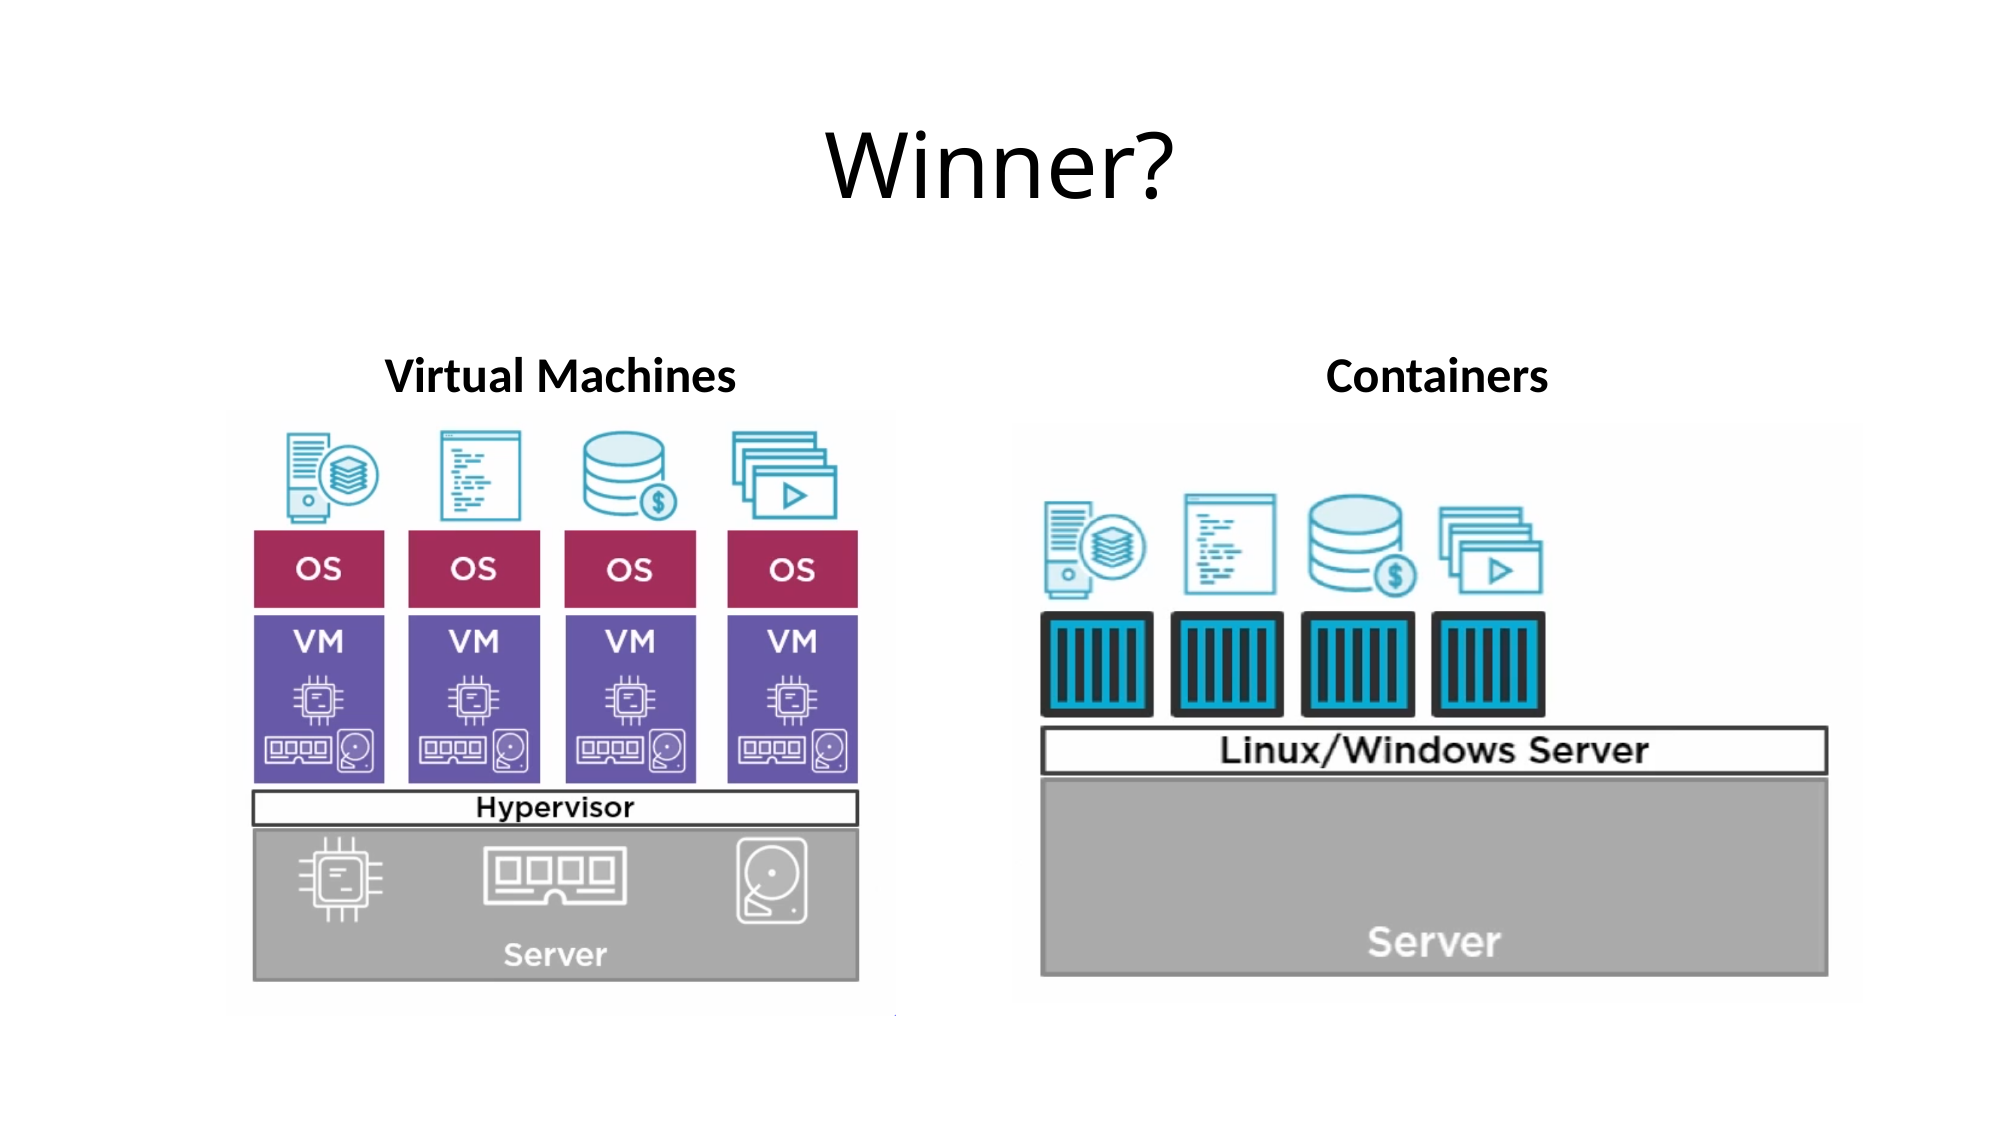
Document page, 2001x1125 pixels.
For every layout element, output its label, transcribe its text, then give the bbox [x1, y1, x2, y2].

list Containers [1012, 275, 1863, 411]
title Winner? [137, 59, 1863, 278]
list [226, 410, 896, 1016]
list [1012, 423, 1863, 1003]
list Virtual Machines [137, 275, 984, 411]
